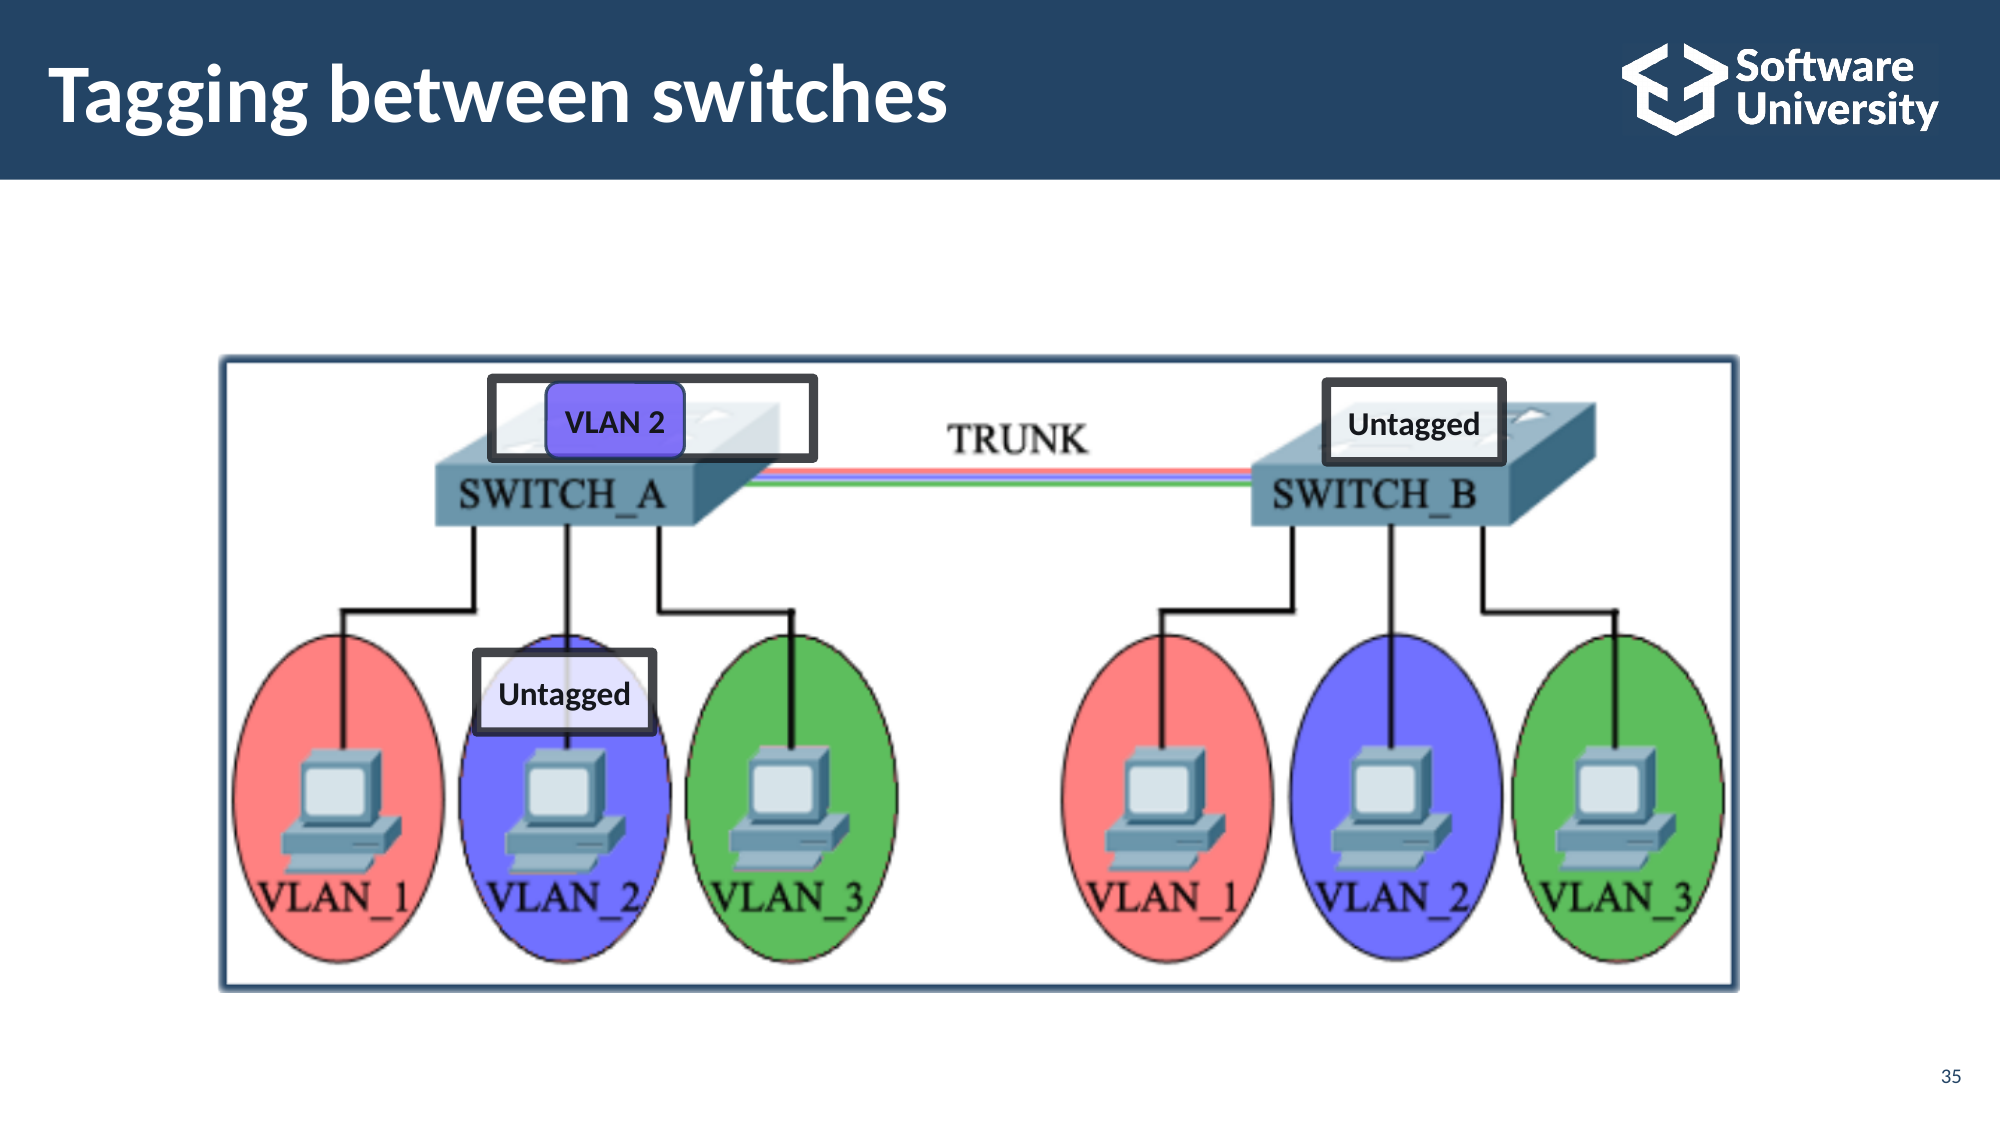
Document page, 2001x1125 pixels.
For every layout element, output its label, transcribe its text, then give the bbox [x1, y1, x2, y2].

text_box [491, 378, 814, 459]
picture [1622, 43, 1939, 136]
slide_number 35 [1897, 1049, 1968, 1101]
title Tagging between switches [31, 16, 1591, 162]
picture [226, 362, 1731, 984]
